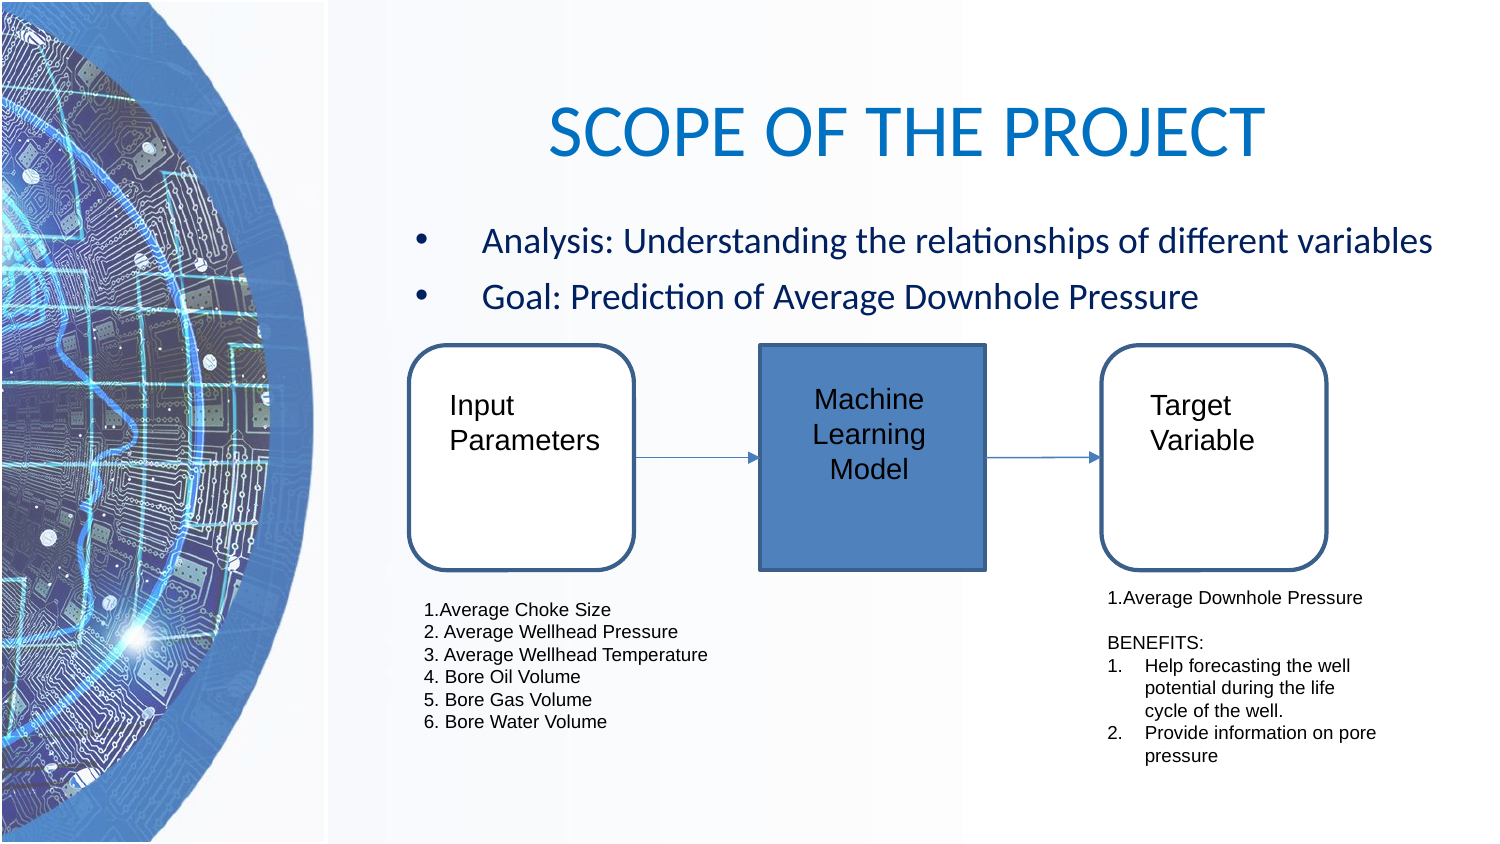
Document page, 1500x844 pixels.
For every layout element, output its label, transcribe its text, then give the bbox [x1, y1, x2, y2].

title SCOPE OF THE PROJECT [392, 66, 1424, 186]
text_box 1.Average Downhole Pressure BENEFITS: Help forecasting the well potential during the life cycle of the well. Provide information on pore pressure [1092, 578, 1397, 844]
text_box 1.Average Choke Size 2. Average Wellhead Pressure 3. Average Wellhead Temperature 4. Bore Oil Volume 5. Bore Gas Volume 6. Bore Water Volume [409, 590, 729, 810]
text_box Input p [406, 343, 637, 573]
text_box [758, 343, 987, 572]
picture [328, 0, 1500, 844]
text_box Machine Learning Model [787, 372, 952, 493]
text_box Target Variable [1135, 378, 1307, 499]
text_box Input p [1099, 343, 1329, 573]
list Analysis: Understanding the relationships of different variables Goal: Prediction of Average Downhole Pressure [391, 208, 1471, 770]
text_box Input Parameters [434, 378, 616, 499]
